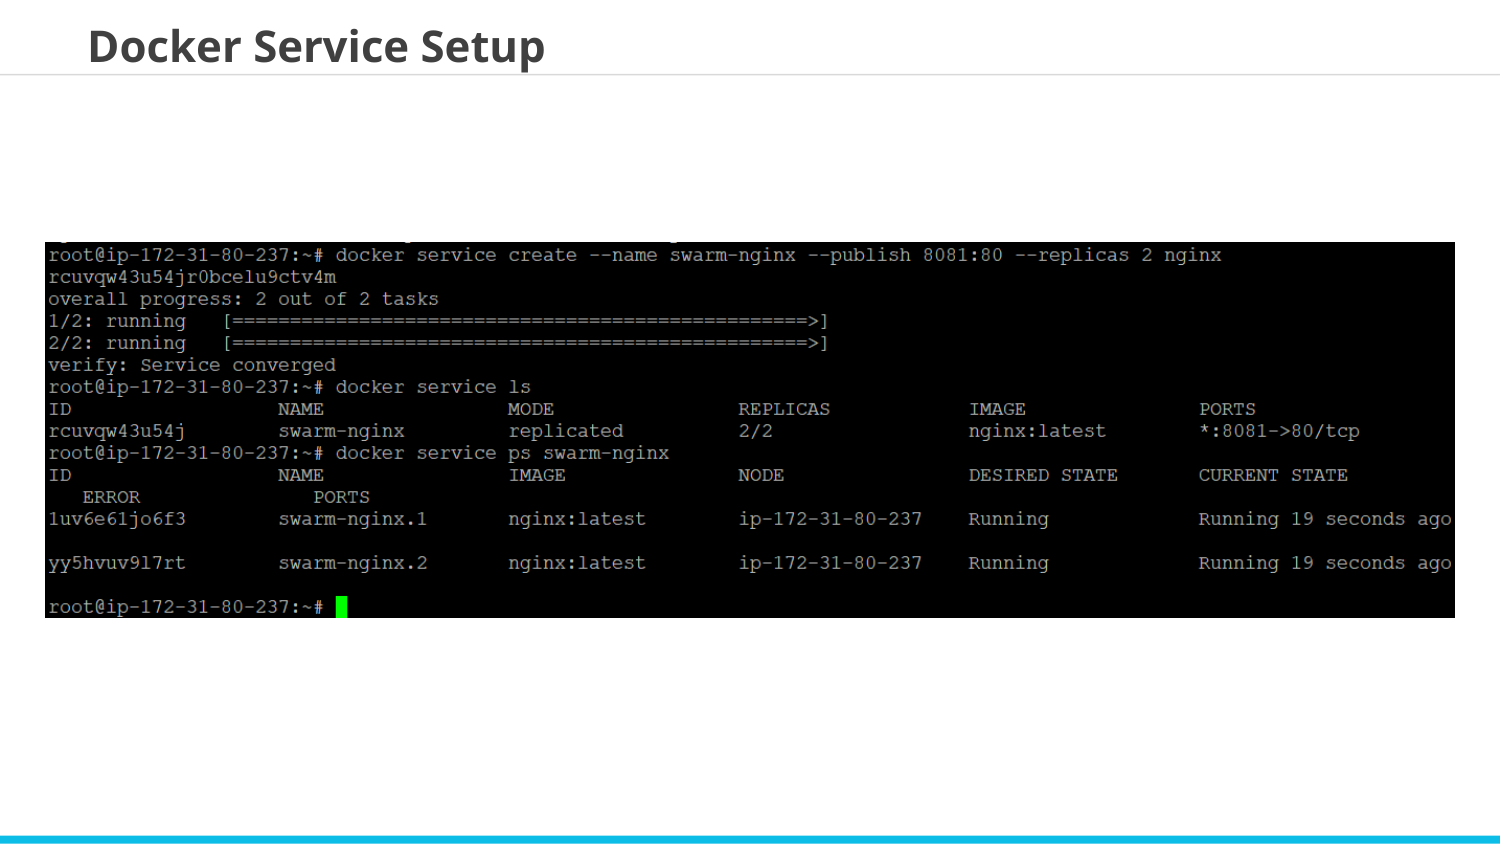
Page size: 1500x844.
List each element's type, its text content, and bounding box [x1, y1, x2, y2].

text_box Docker Service Setup [72, 11, 561, 73]
picture [45, 242, 1455, 618]
text_box [0, 833, 1500, 844]
